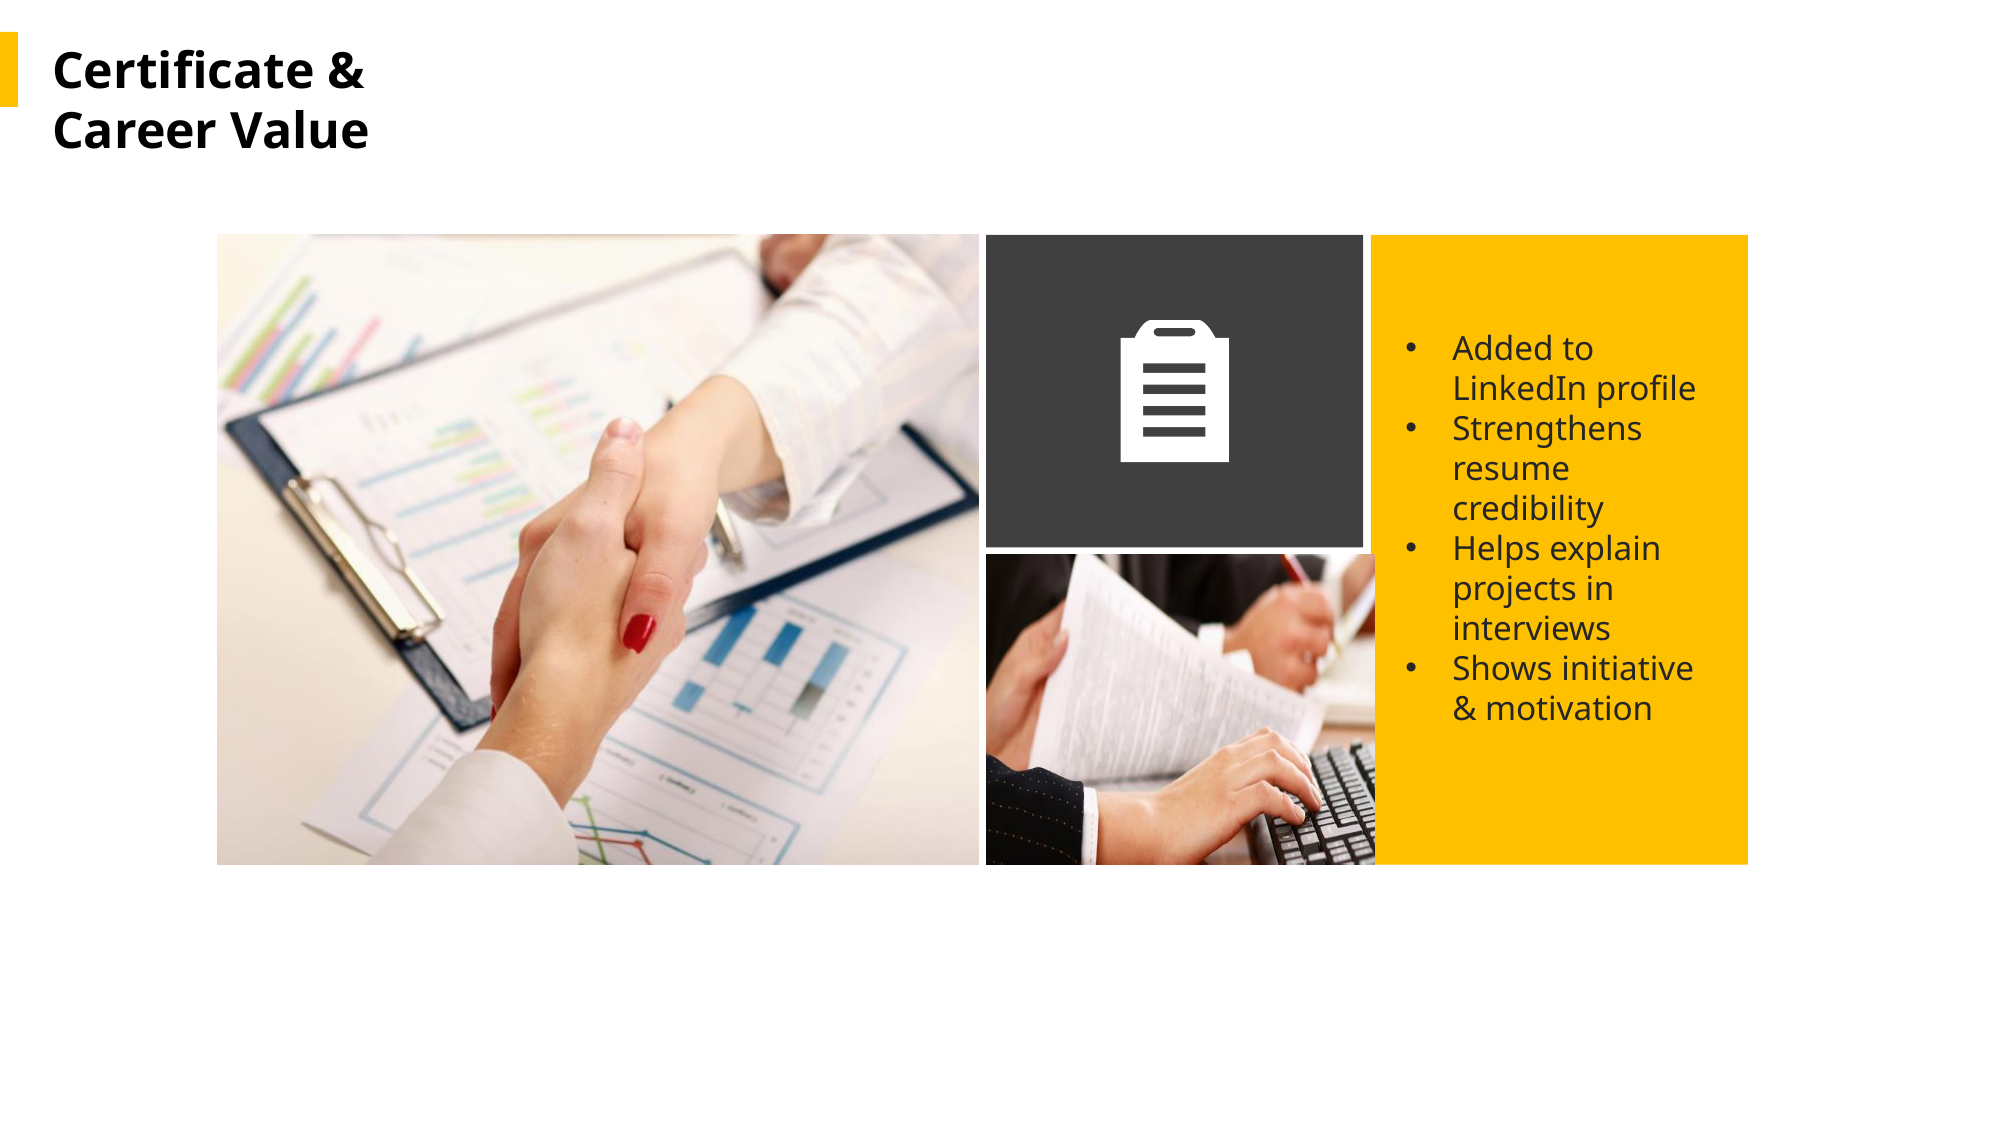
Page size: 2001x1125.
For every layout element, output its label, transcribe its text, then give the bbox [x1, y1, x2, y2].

text_box Certificate & Career Value [37, 31, 473, 166]
text_box [1120, 320, 1229, 463]
picture [217, 234, 979, 865]
picture [986, 554, 1375, 865]
text_box [985, 234, 1364, 548]
text_box [0, 31, 19, 108]
text_box Added to LinkedIn profile Strengthens resume credibility Helps explain projects in interviews Shows initiative & motivation [1390, 320, 1729, 734]
text_box [1370, 234, 1749, 866]
